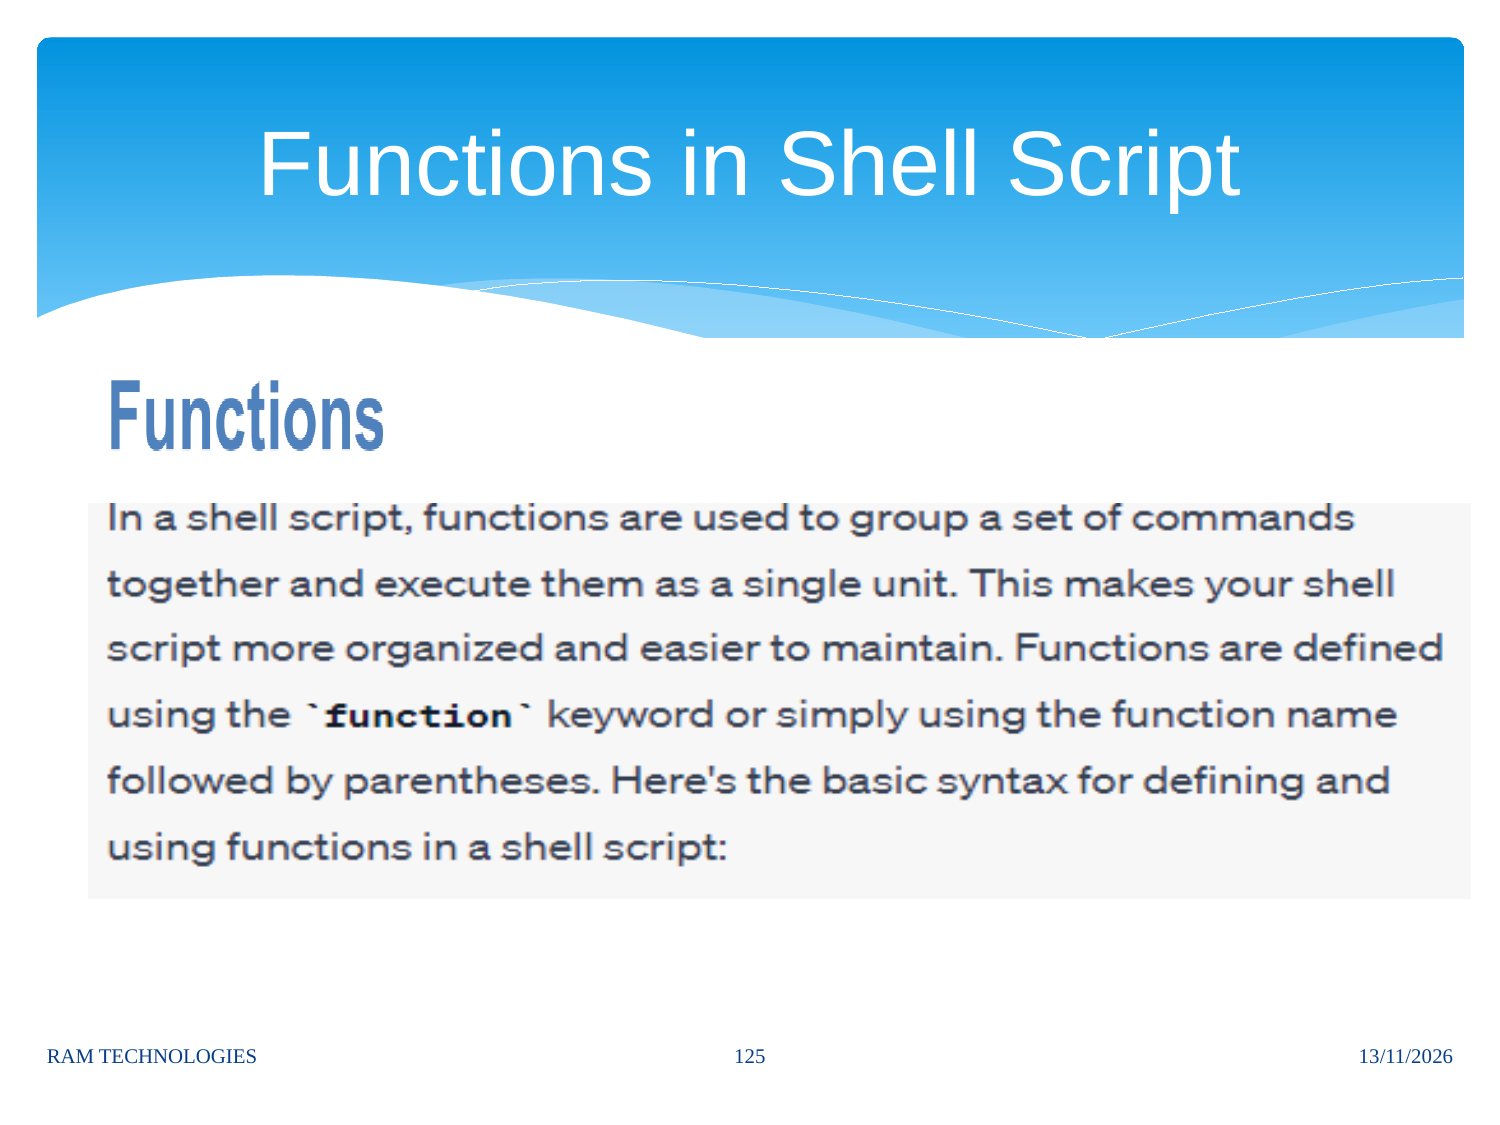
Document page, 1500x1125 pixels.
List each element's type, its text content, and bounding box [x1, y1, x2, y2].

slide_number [847, 1025, 1469, 1086]
slide_number 125 [654, 1025, 846, 1086]
title Functions in Shell Script [75, 55, 1425, 261]
footer RAM TECHNOLOGIES [31, 1025, 653, 1086]
picture [52, 337, 1471, 953]
